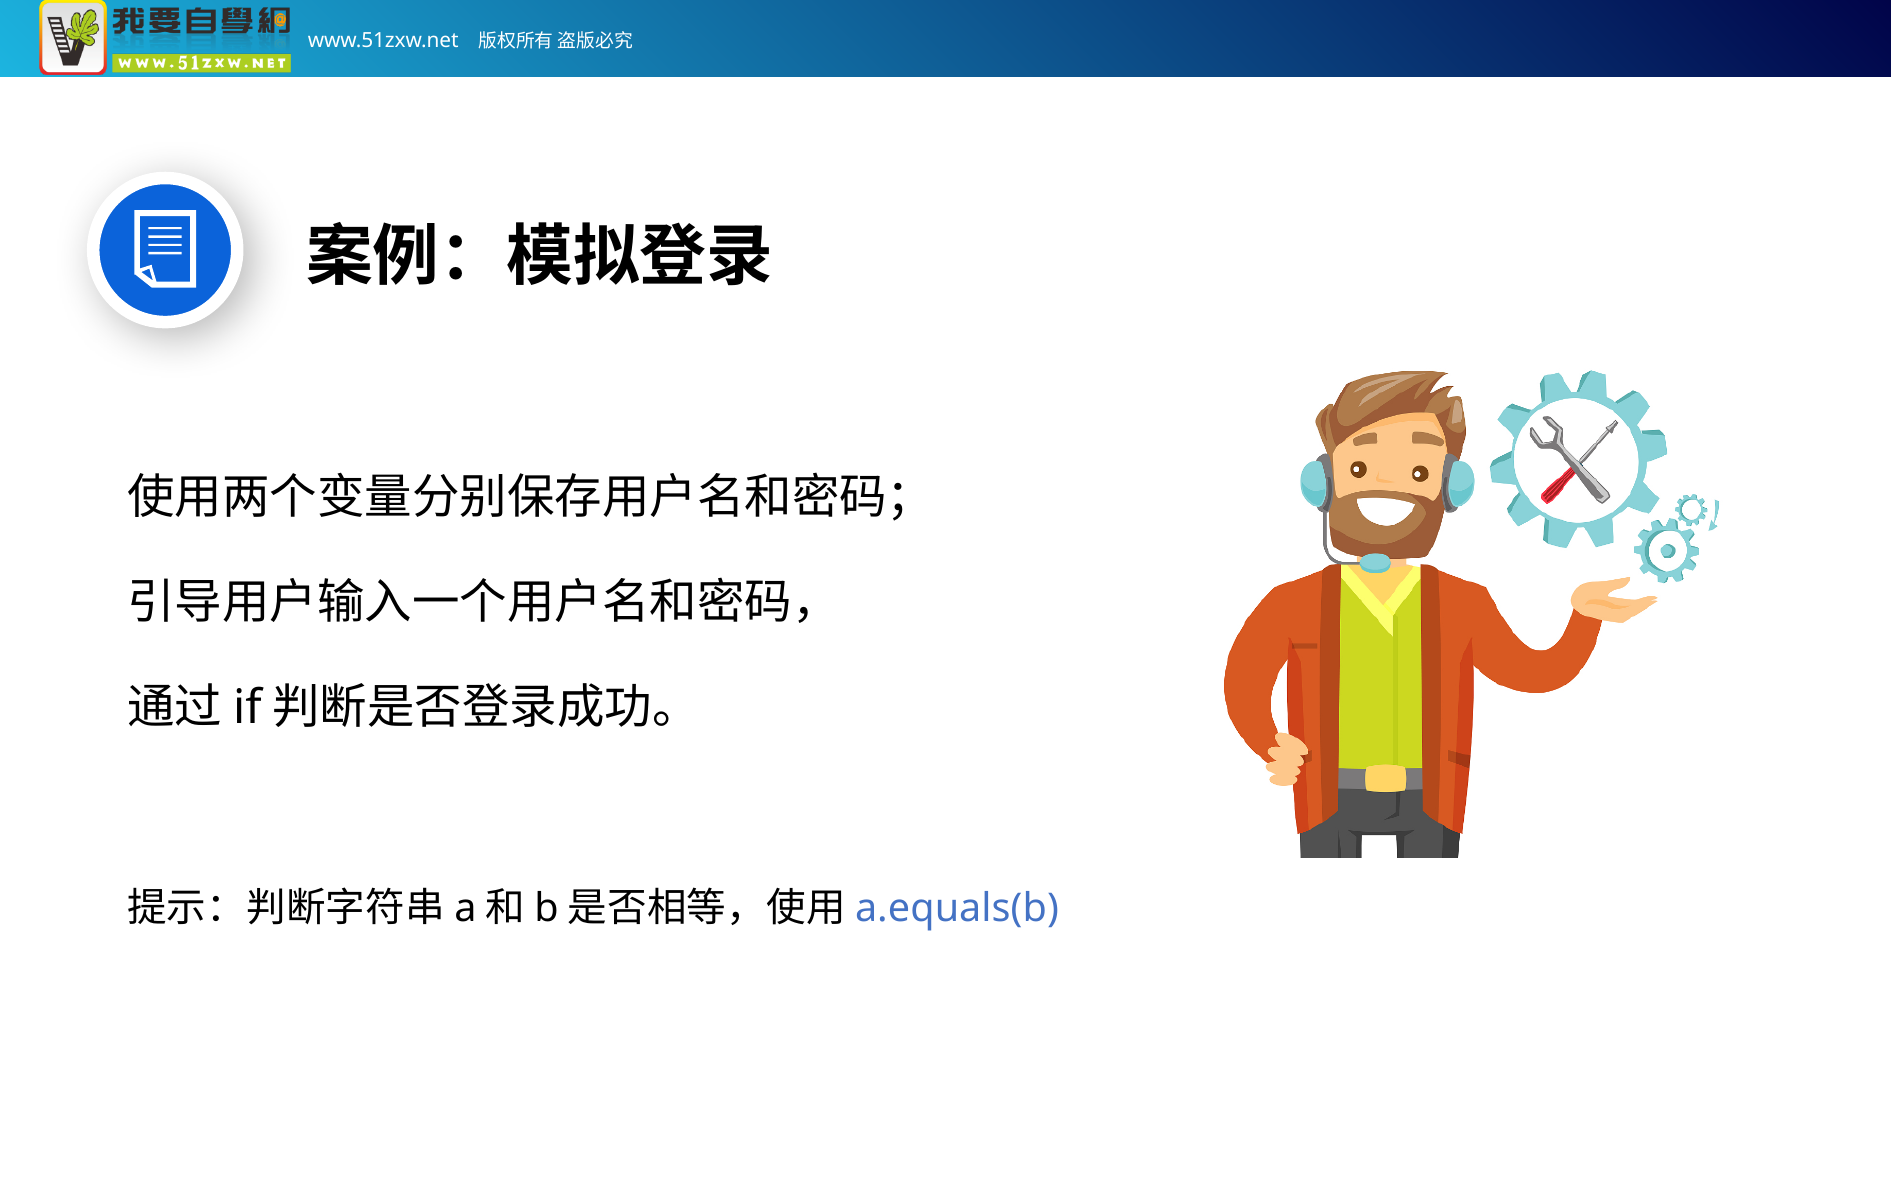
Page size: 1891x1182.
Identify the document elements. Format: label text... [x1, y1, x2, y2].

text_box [93, 177, 238, 323]
text_box 案例：模拟登录 [291, 205, 789, 301]
text_box 使用两个变量分别保存用户名和密码； 引导用户输入一个用户名和密码， 通过if判断是否登录成功。 提示：判断字符串a和b是否相等，使用a.equals(b) [112, 429, 1099, 991]
text_box [0, 0, 1891, 78]
picture [1194, 323, 1731, 858]
text_box www.51zxw.net 版权所有 盗版必究 [291, 11, 858, 59]
picture [39, 0, 291, 75]
